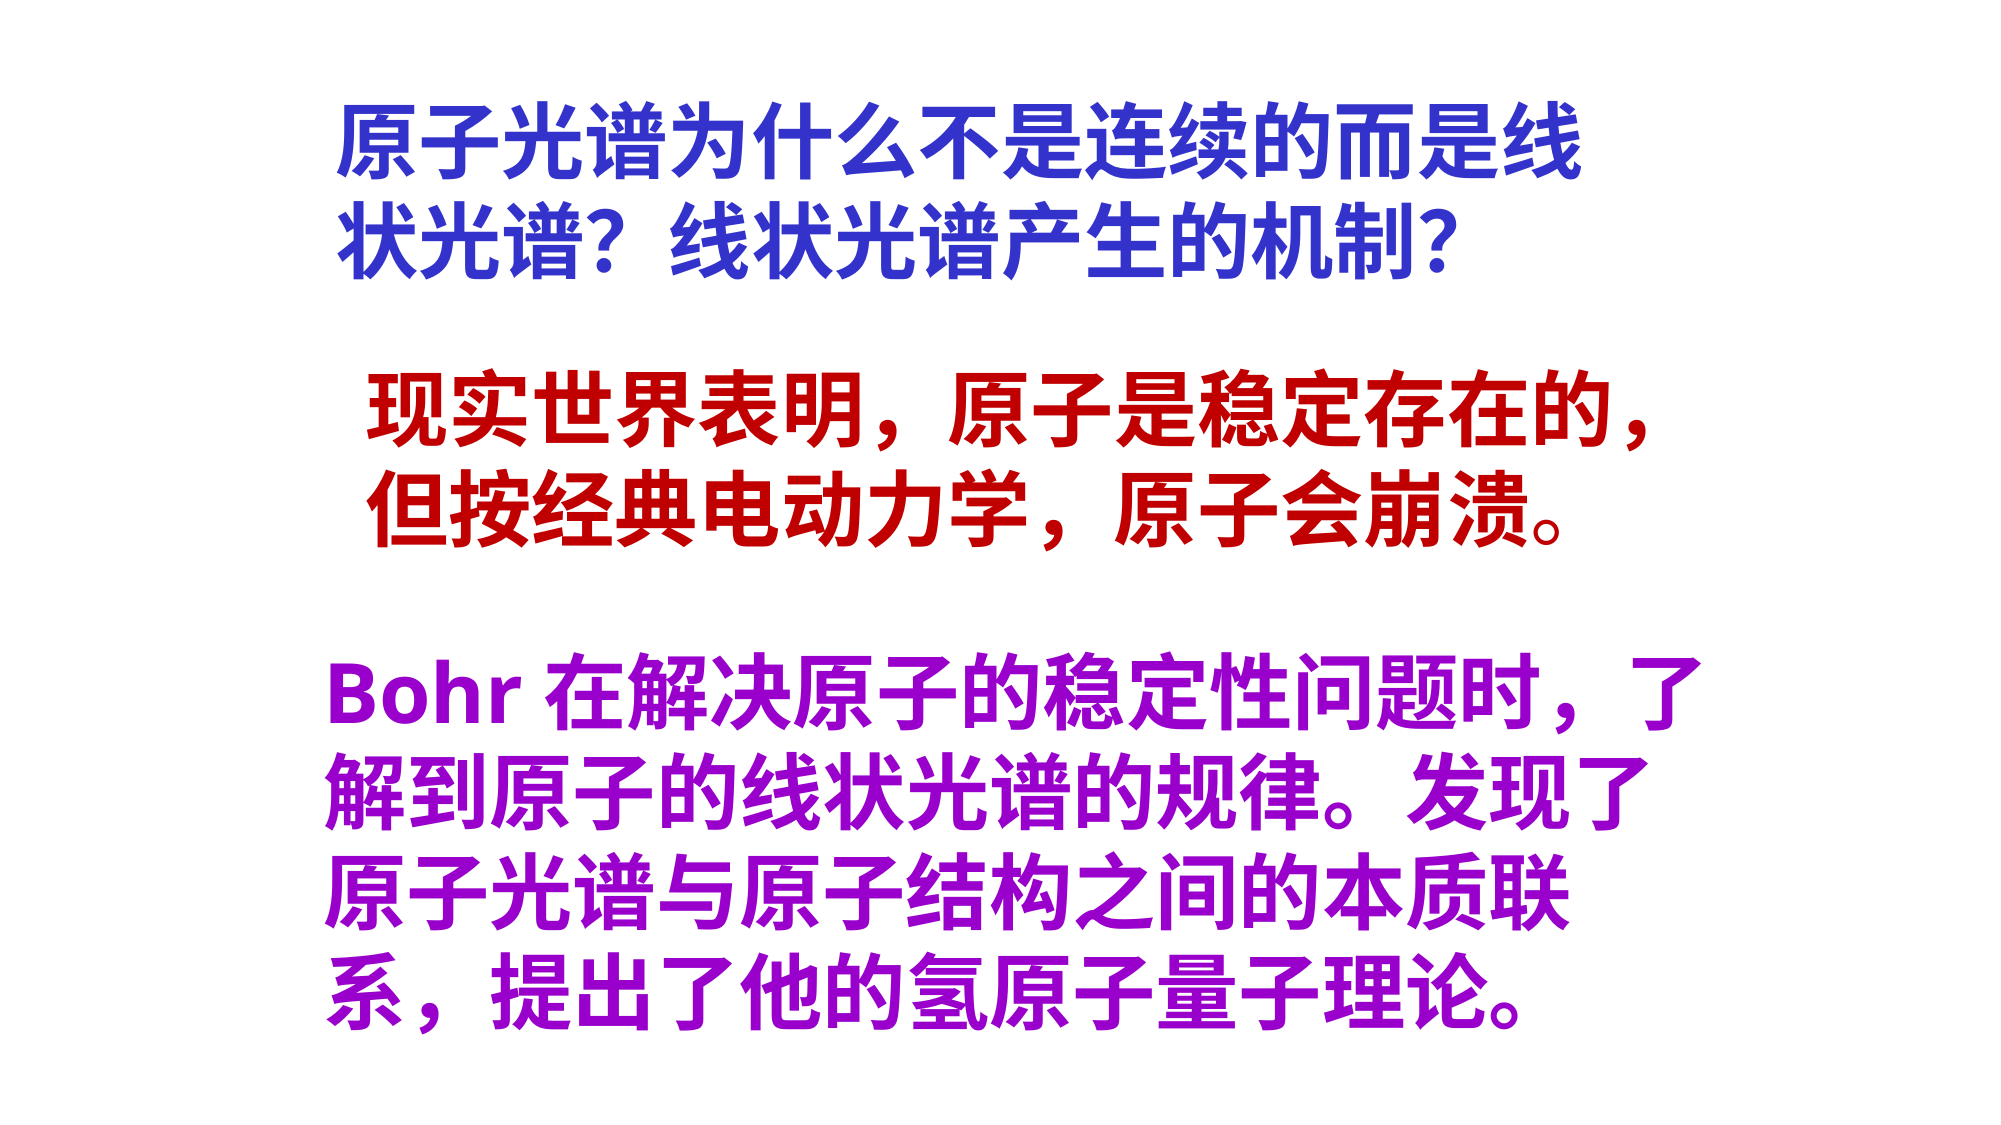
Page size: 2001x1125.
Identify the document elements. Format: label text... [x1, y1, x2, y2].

text_box 原子光谱为什么不是连续的而是线状光谱？线状光谱产生的机制？ [320, 82, 1680, 397]
text_box Bohr在解决原子的稳定性问题时，了解到原子的线状光谱的规律。发现了原子光谱与原子结构之间的本质联系，提出了他的氢原子量子理论。 [308, 633, 1733, 1048]
text_box 现实世界表明，原子是稳定存在的，但按经典电动力学，原子会崩溃。 [350, 349, 1645, 565]
